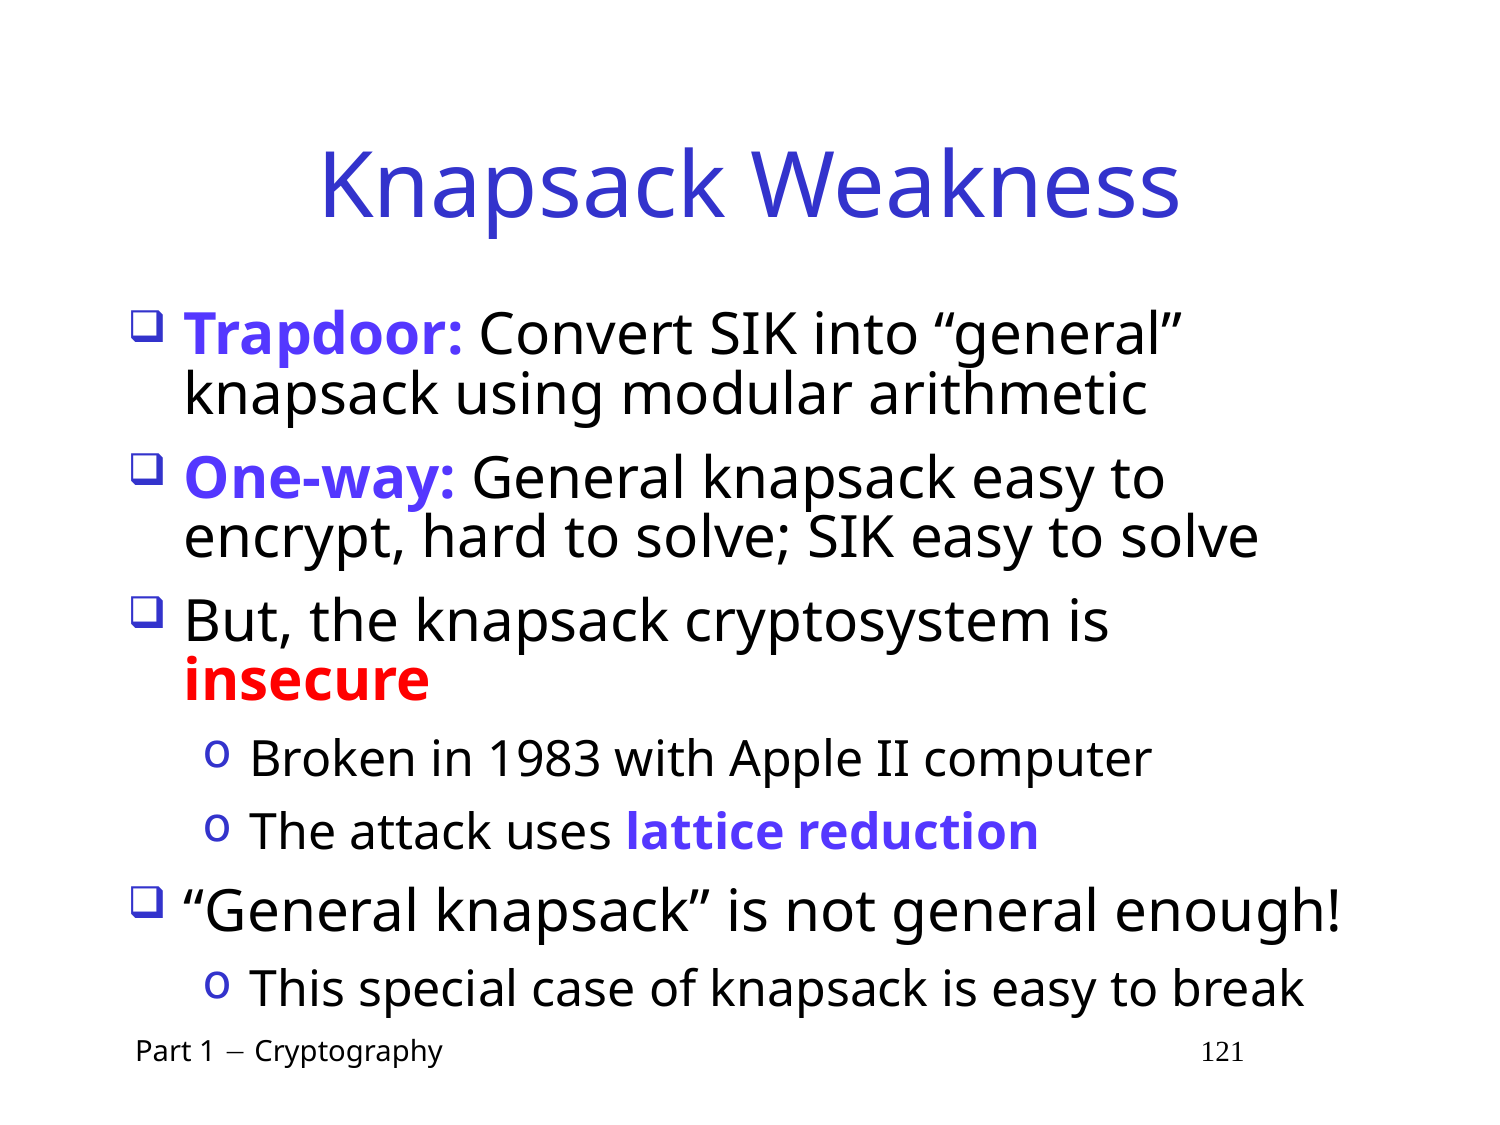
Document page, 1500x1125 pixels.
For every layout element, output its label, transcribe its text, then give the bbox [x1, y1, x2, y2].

list Trapdoor: Convert SIK into “general” knapsack using modular arithmetic One-way: General knapsack easy to encrypt, hard to solve; SIK easy to solve But, the knapsack cryptosystem is insecure Broken in 1983 with Apple II computer The attack uses lattice reduction “General knapsack” is not general enough! This special case of knapsack is easy to break [112, 299, 1388, 1001]
title Knapsack Weakness [112, 87, 1388, 276]
footer Part 1  Cryptography 121 [112, 1024, 1401, 1101]
